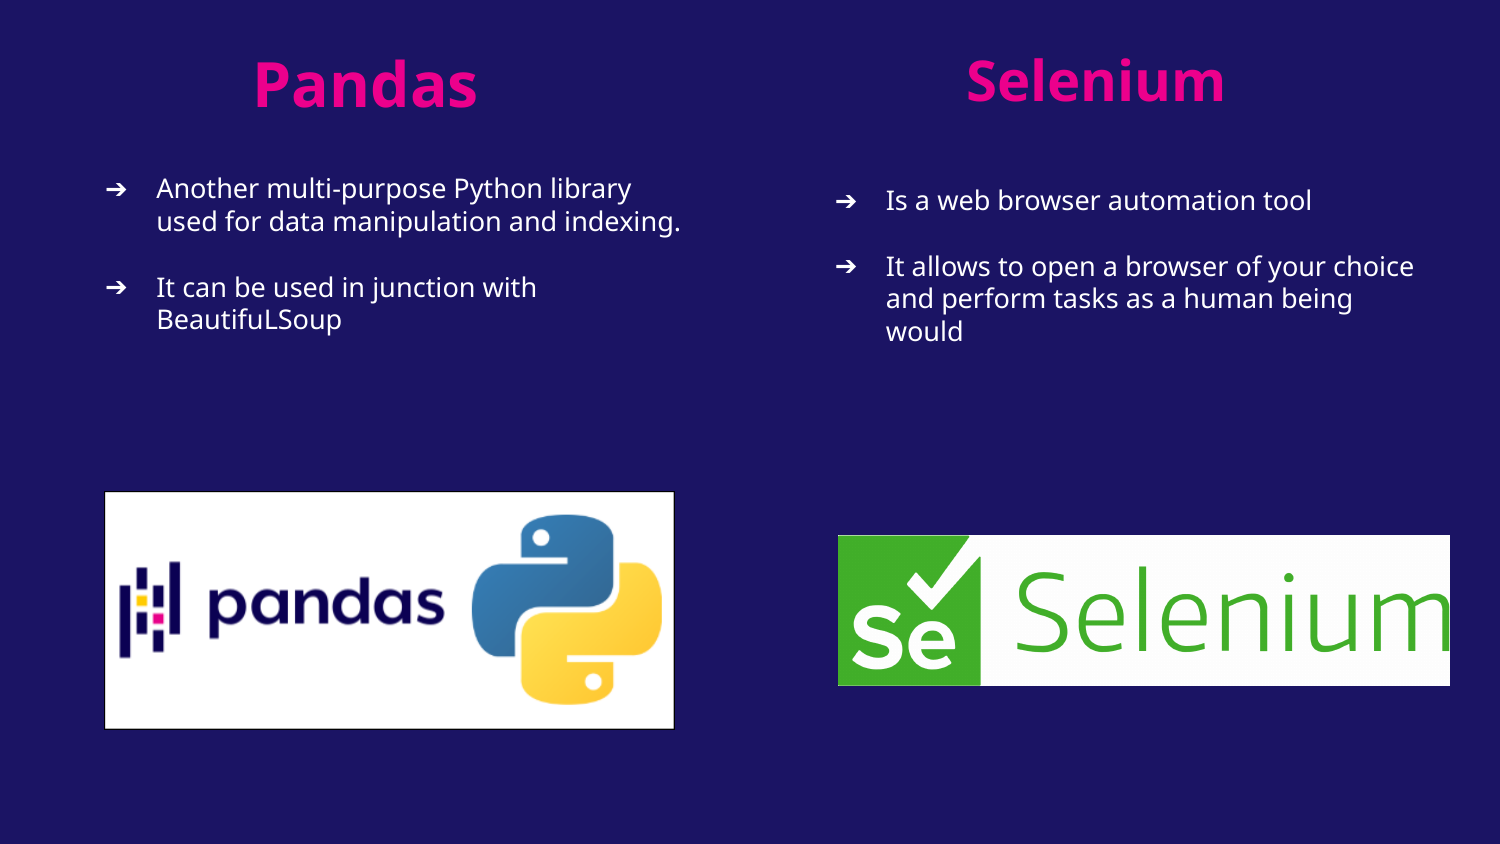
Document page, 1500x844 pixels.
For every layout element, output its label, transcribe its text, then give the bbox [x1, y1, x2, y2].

title Pandas [188, 30, 544, 132]
subtitle Another multi-purpose Python library used for data manipulation and indexing. It can be used in junction with BeautifuLSoup [66, 156, 713, 455]
title Selenium [919, 30, 1275, 123]
subtitle Is a web browser automation tool It allows to open a browser of your choice and perform tasks as a human being would [795, 168, 1450, 443]
picture [104, 491, 675, 730]
picture [837, 535, 1450, 686]
